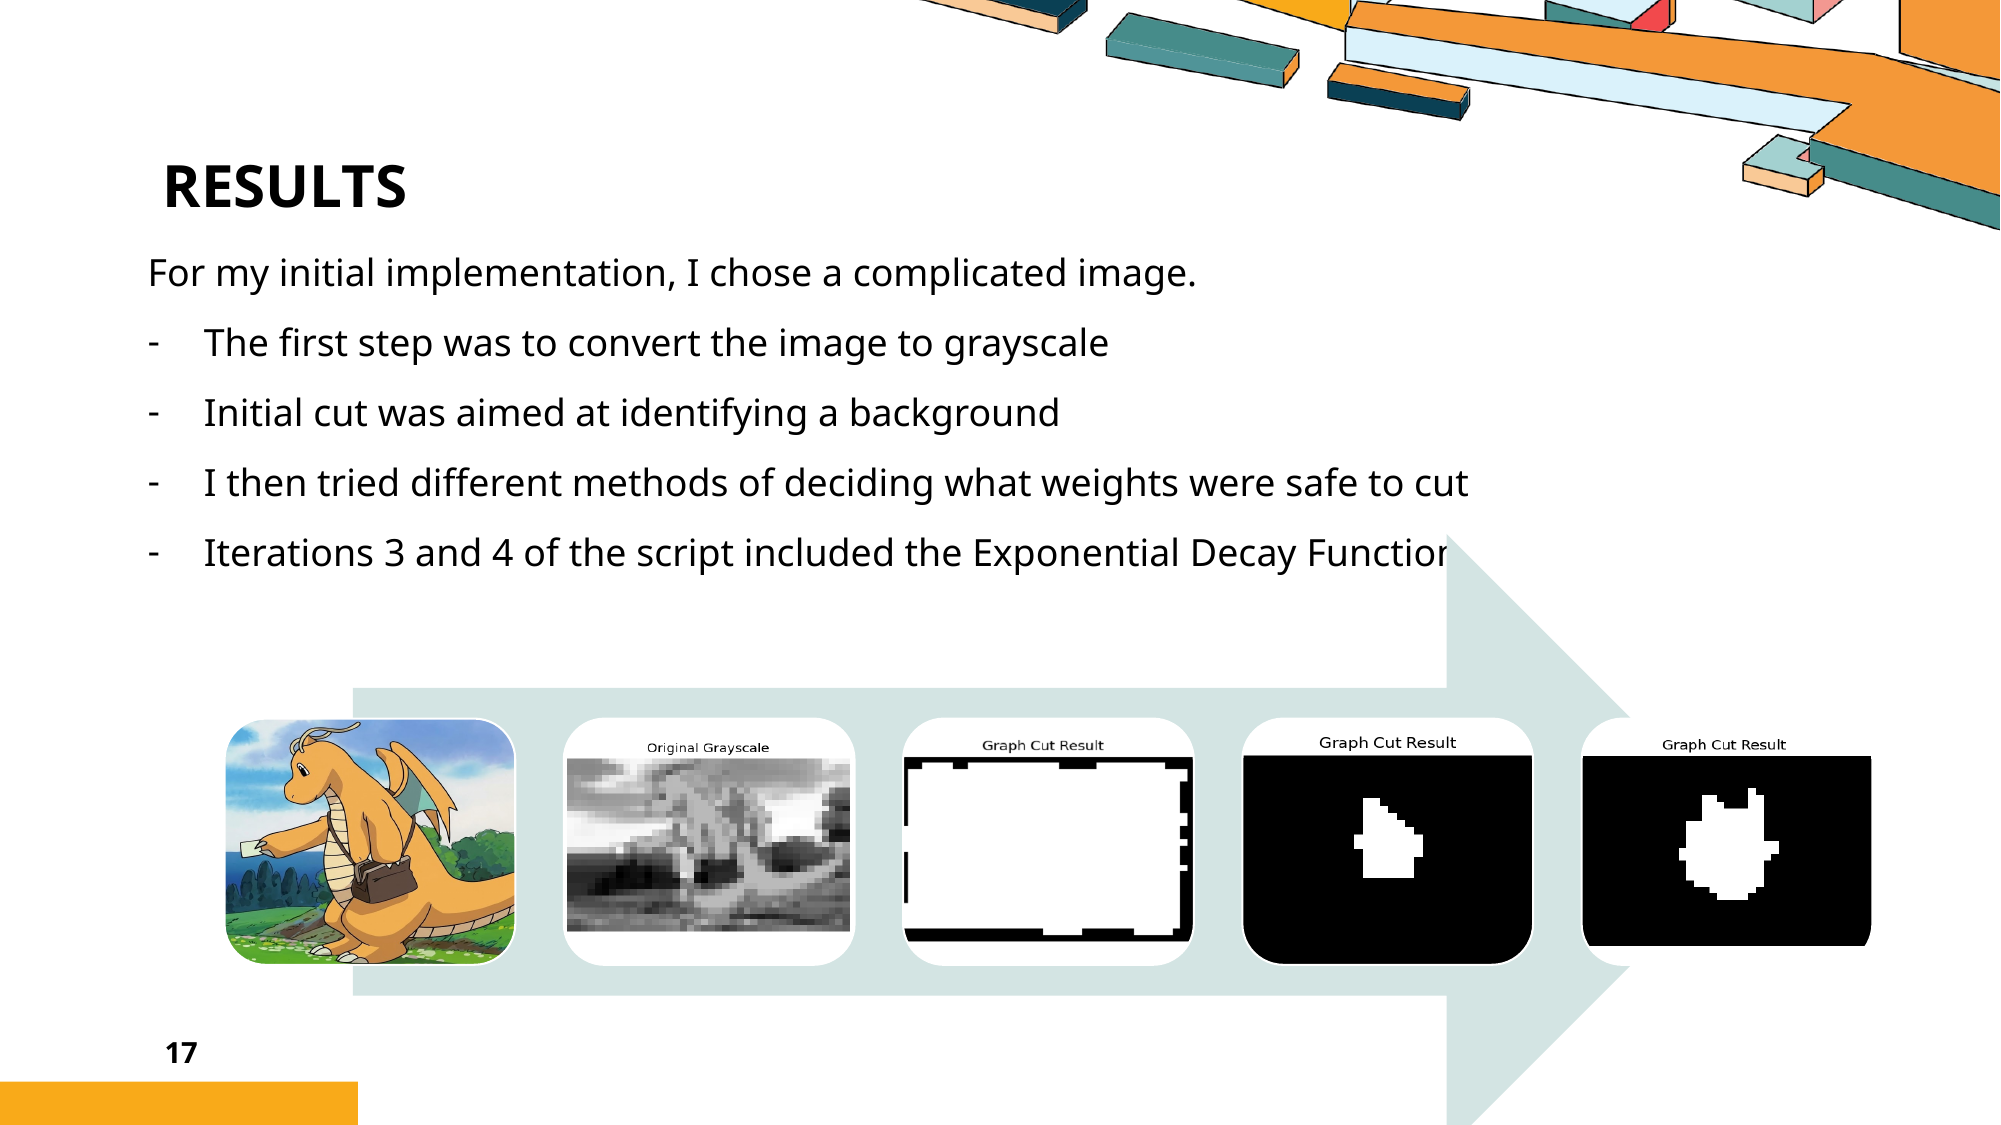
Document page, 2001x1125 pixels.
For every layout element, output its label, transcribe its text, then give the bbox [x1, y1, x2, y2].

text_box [224, 533, 1873, 1125]
picture [816, 0, 2000, 236]
slide_number 17 [149, 1024, 224, 1085]
list For my initial implementation, I chose a complicated image. The first step was to convert the image to grayscale Initial cut was aimed at identifying a background I then tried different methods of deciding what weights were safe to cut Iterations 3 and 4 of the script included the Exponential Decay Function. [132, 241, 2000, 843]
title Results [147, 22, 1160, 228]
